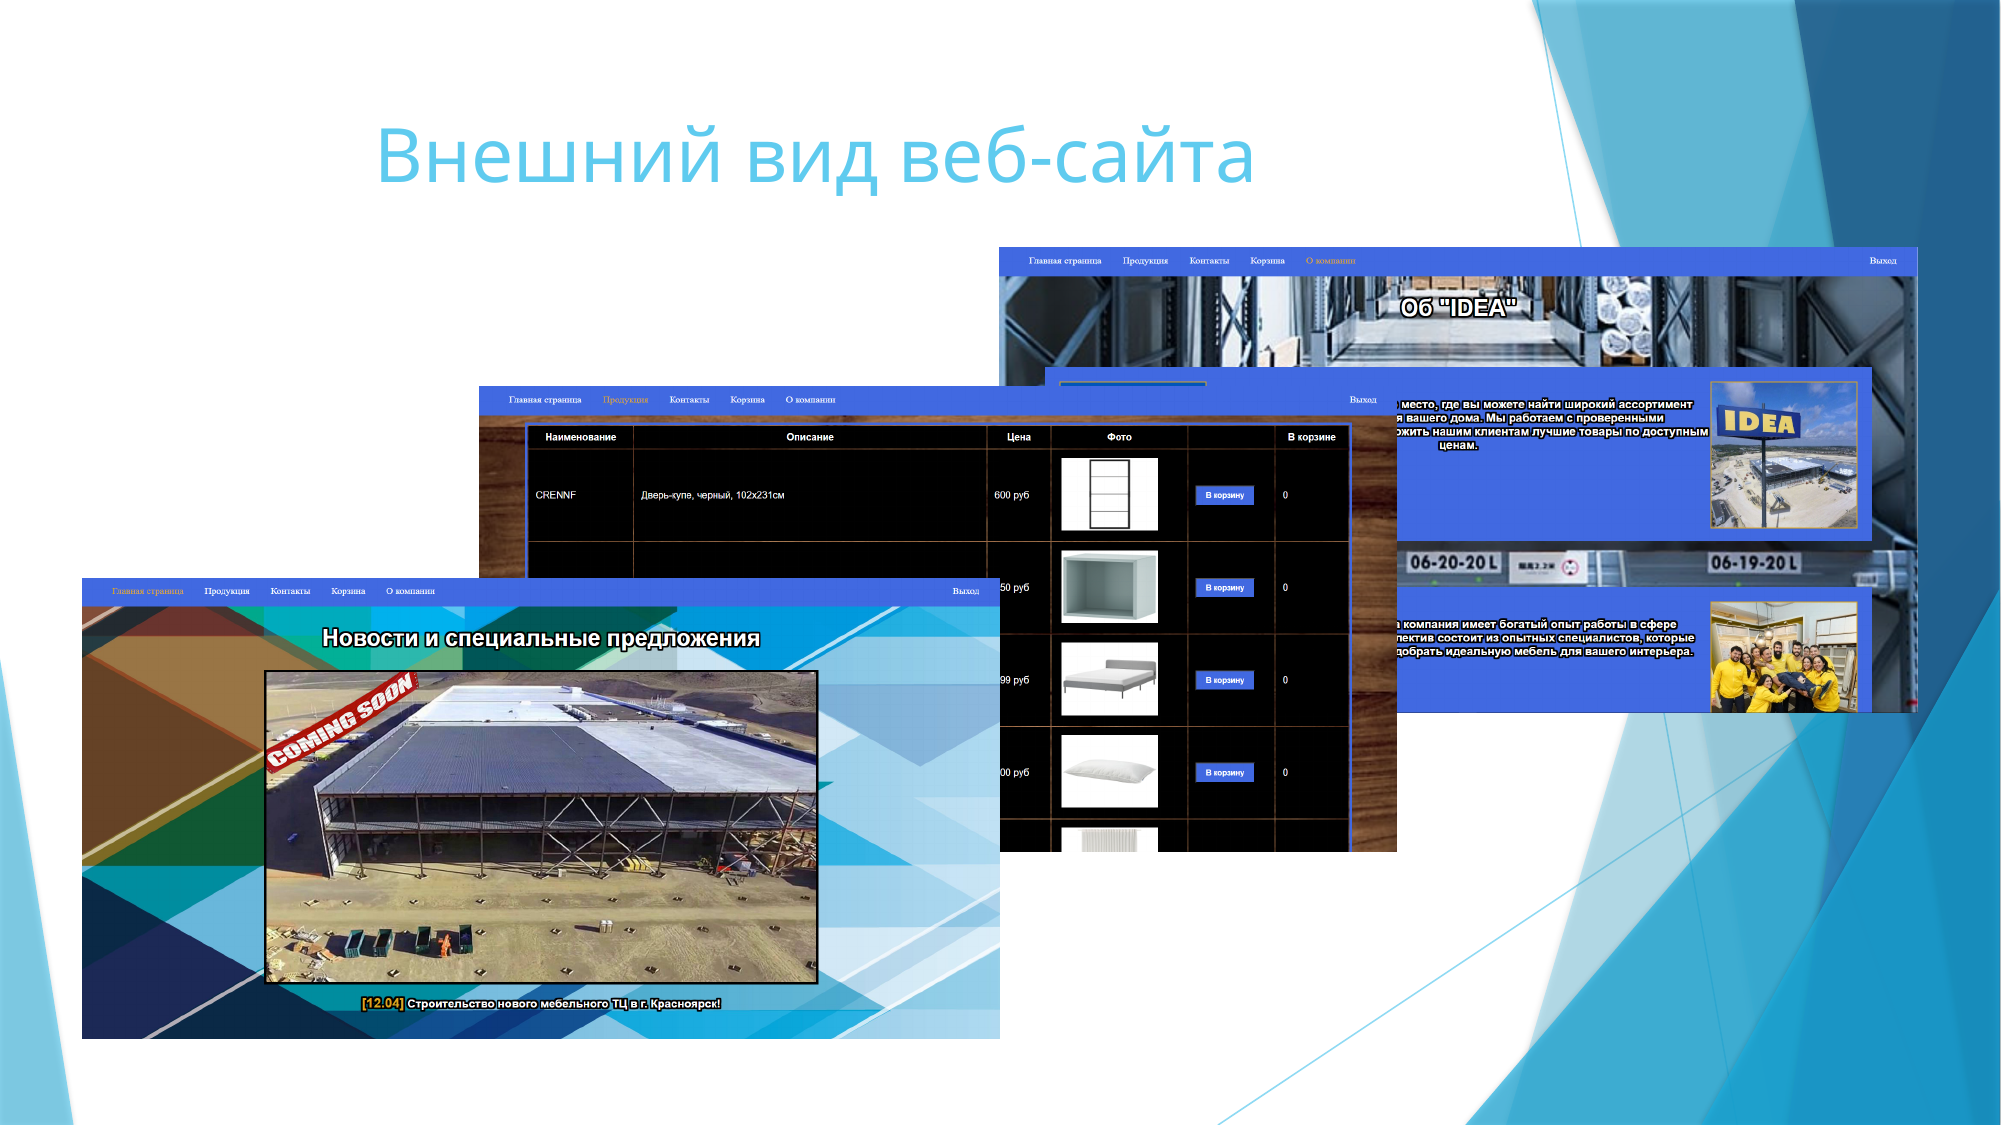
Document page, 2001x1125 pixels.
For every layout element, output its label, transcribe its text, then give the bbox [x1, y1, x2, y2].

title Внешний вид веб-сайта [111, 99, 1522, 317]
picture [478, 247, 1918, 852]
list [81, 577, 1001, 1039]
